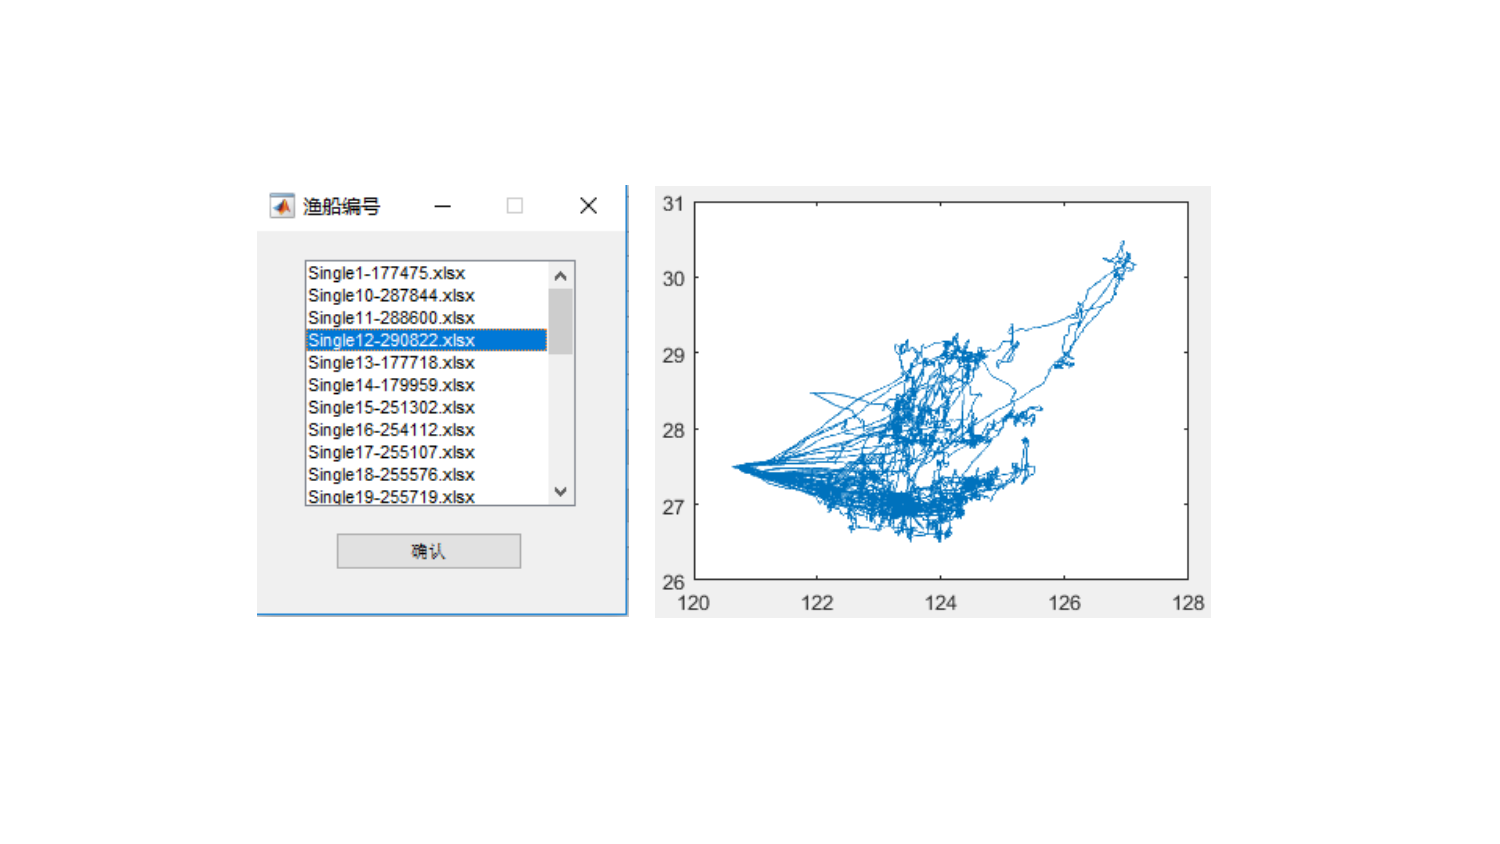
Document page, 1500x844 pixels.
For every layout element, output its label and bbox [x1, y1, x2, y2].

picture [257, 185, 629, 618]
picture [655, 185, 1211, 618]
